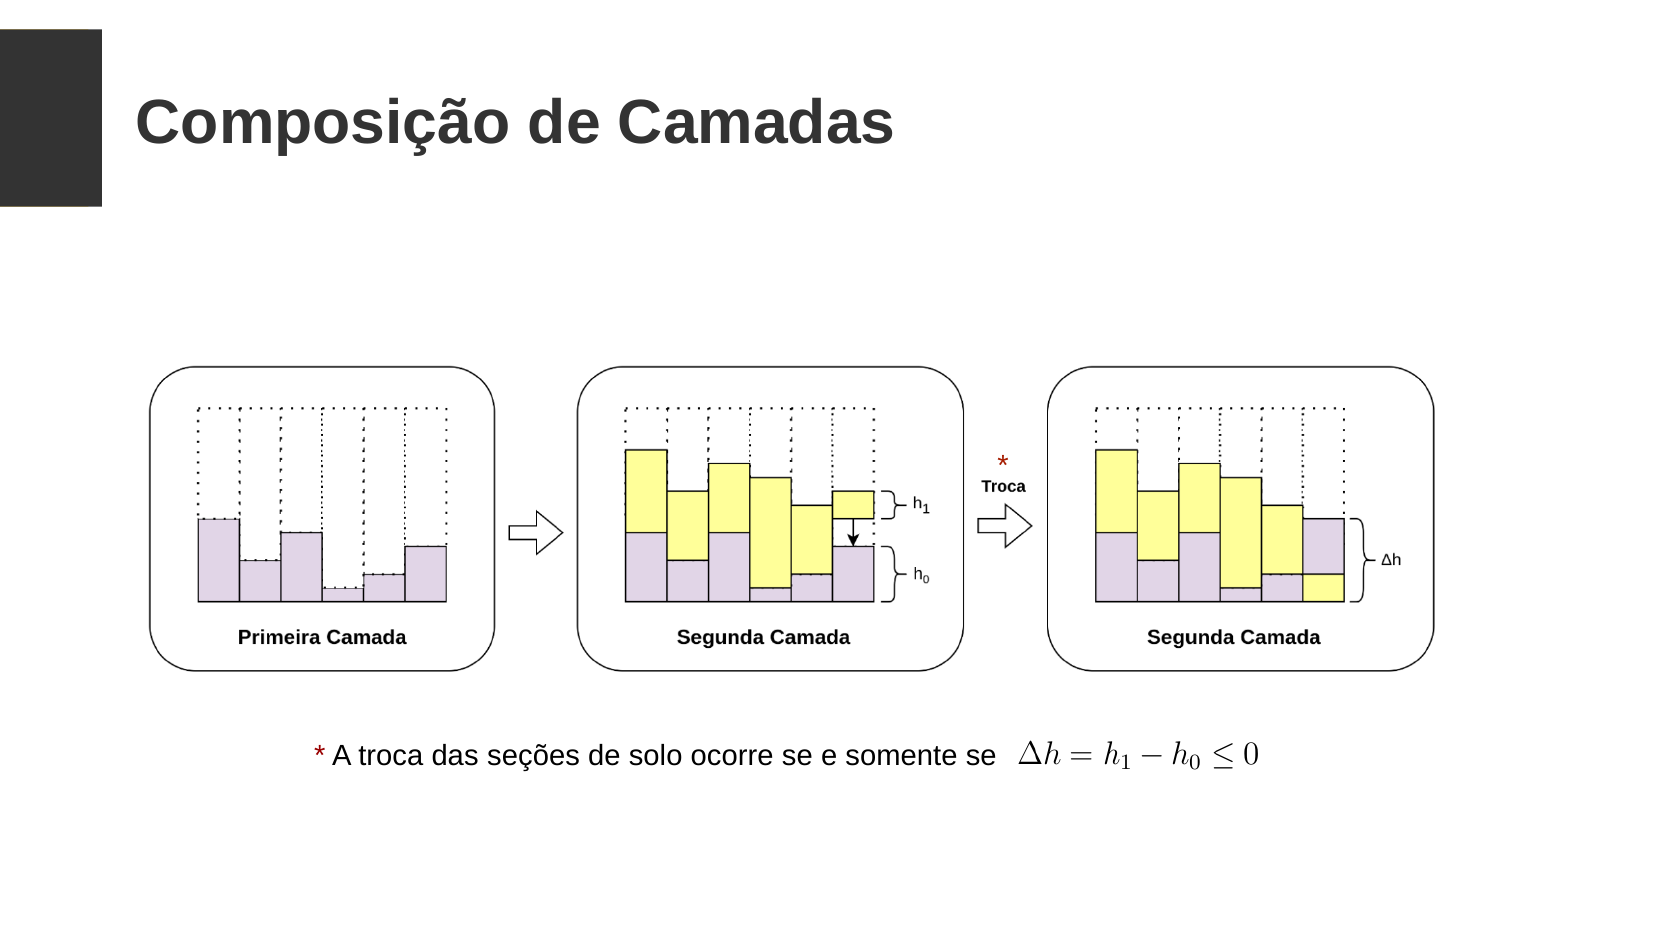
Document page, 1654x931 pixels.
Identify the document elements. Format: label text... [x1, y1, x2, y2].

text_box [0, 29, 102, 207]
text_box Composição de Camadas [135, 29, 1613, 207]
picture [135, 352, 1448, 687]
picture [1009, 721, 1267, 781]
text_box * A troca das seções de solo ocorre se e somente se [223, 721, 1098, 795]
